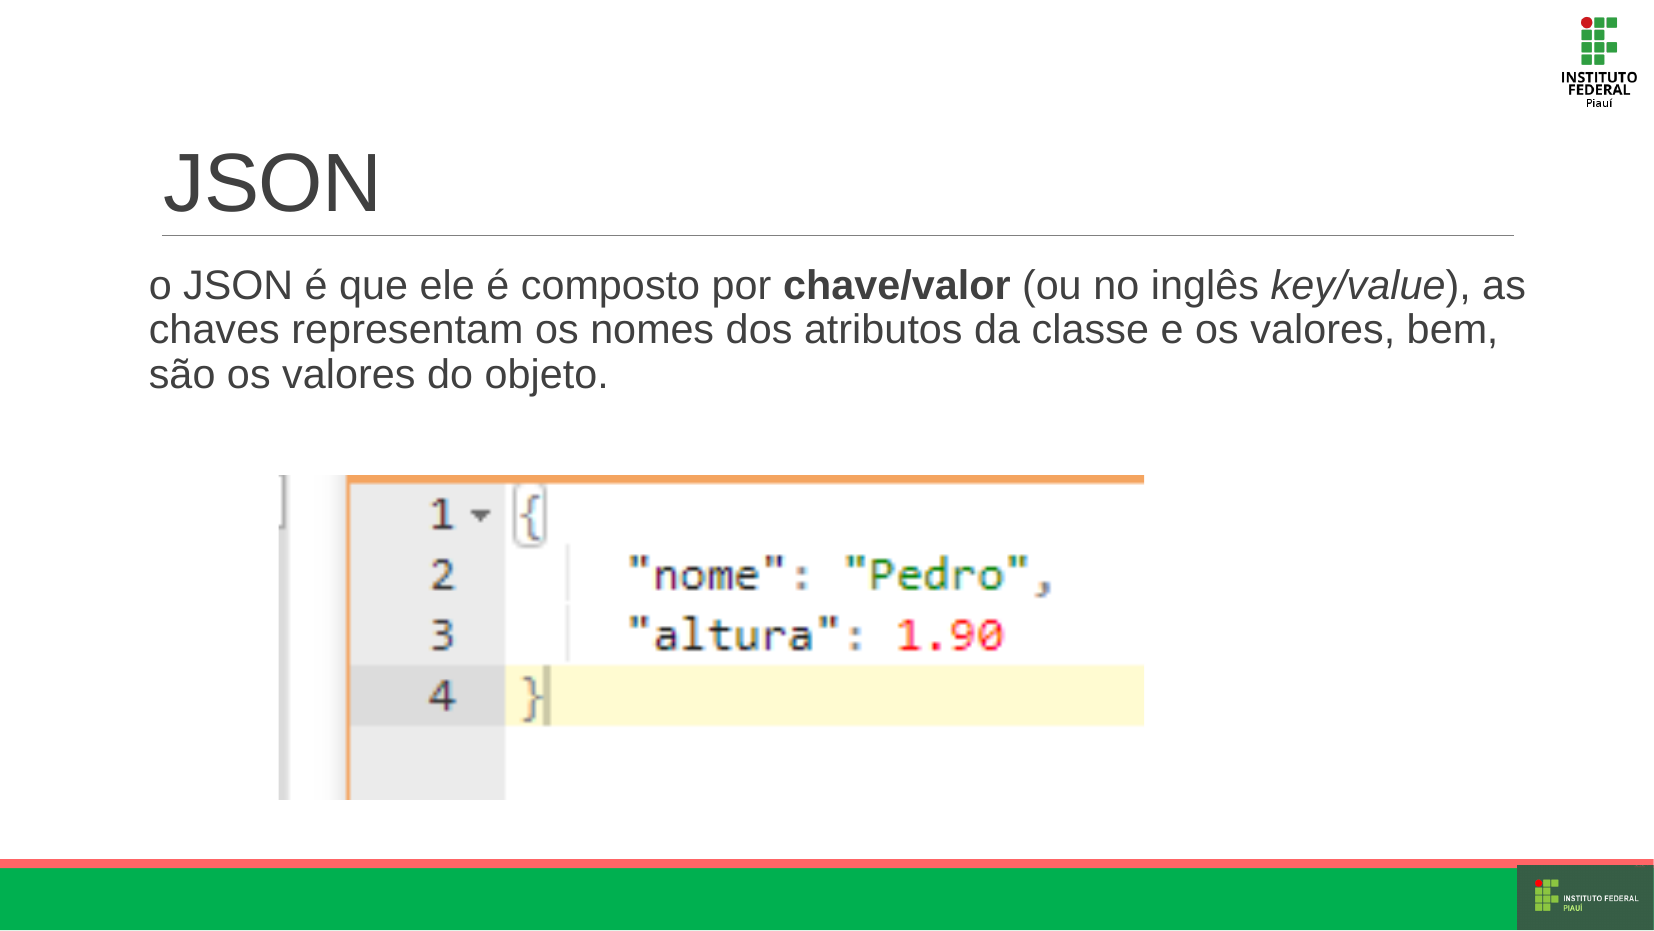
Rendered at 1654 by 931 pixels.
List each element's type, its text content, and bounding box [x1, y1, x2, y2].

title JSON [148, 38, 1513, 236]
picture [1517, 865, 1654, 930]
list o JSON é que ele é composto por chave/valor (ou no inglês key/value), as chaves representam os nomes dos atributos da classe e os valores, bem, são os valores do objeto. [148, 256, 1552, 695]
picture [1544, 15, 1654, 109]
picture [278, 474, 1145, 801]
